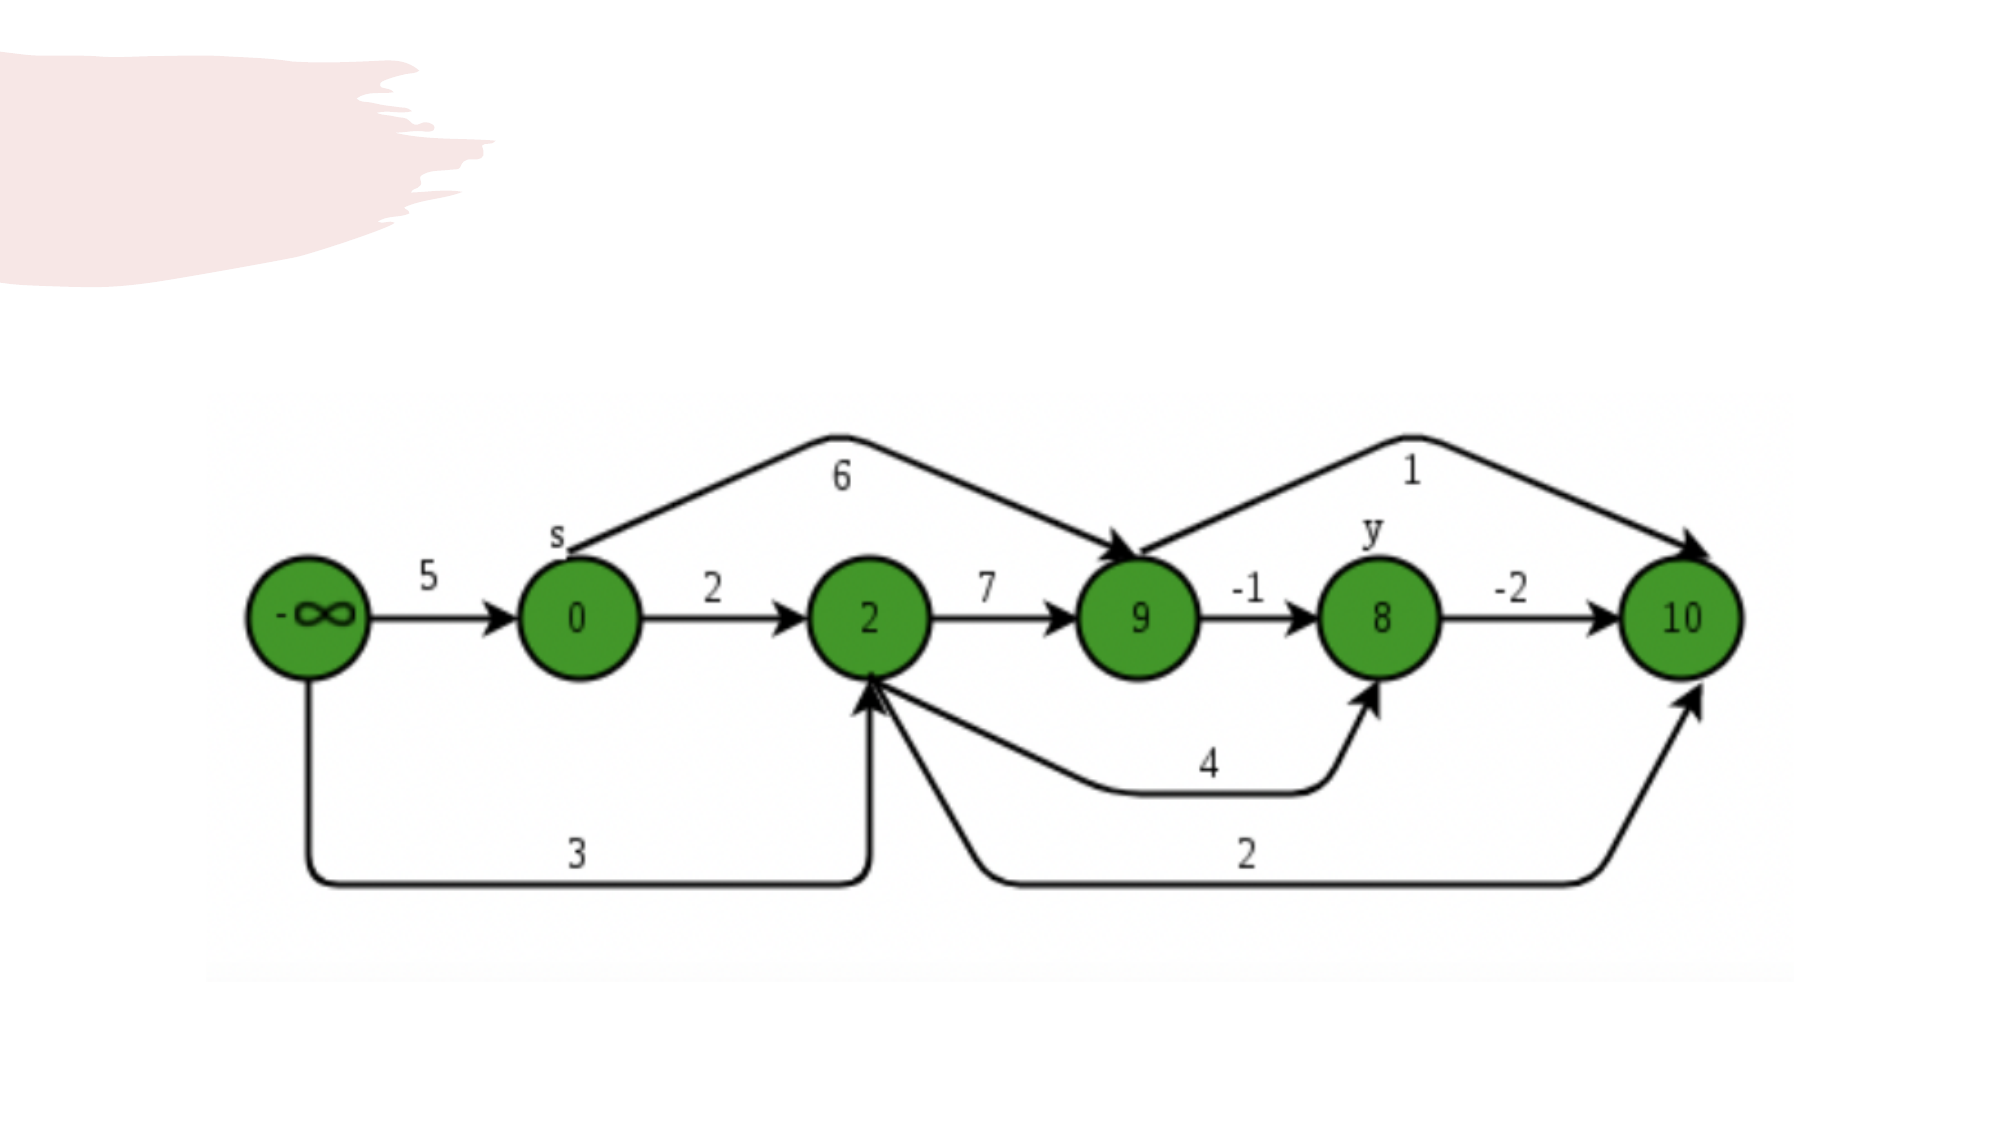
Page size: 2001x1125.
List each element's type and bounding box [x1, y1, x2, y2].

list [206, 392, 1794, 982]
